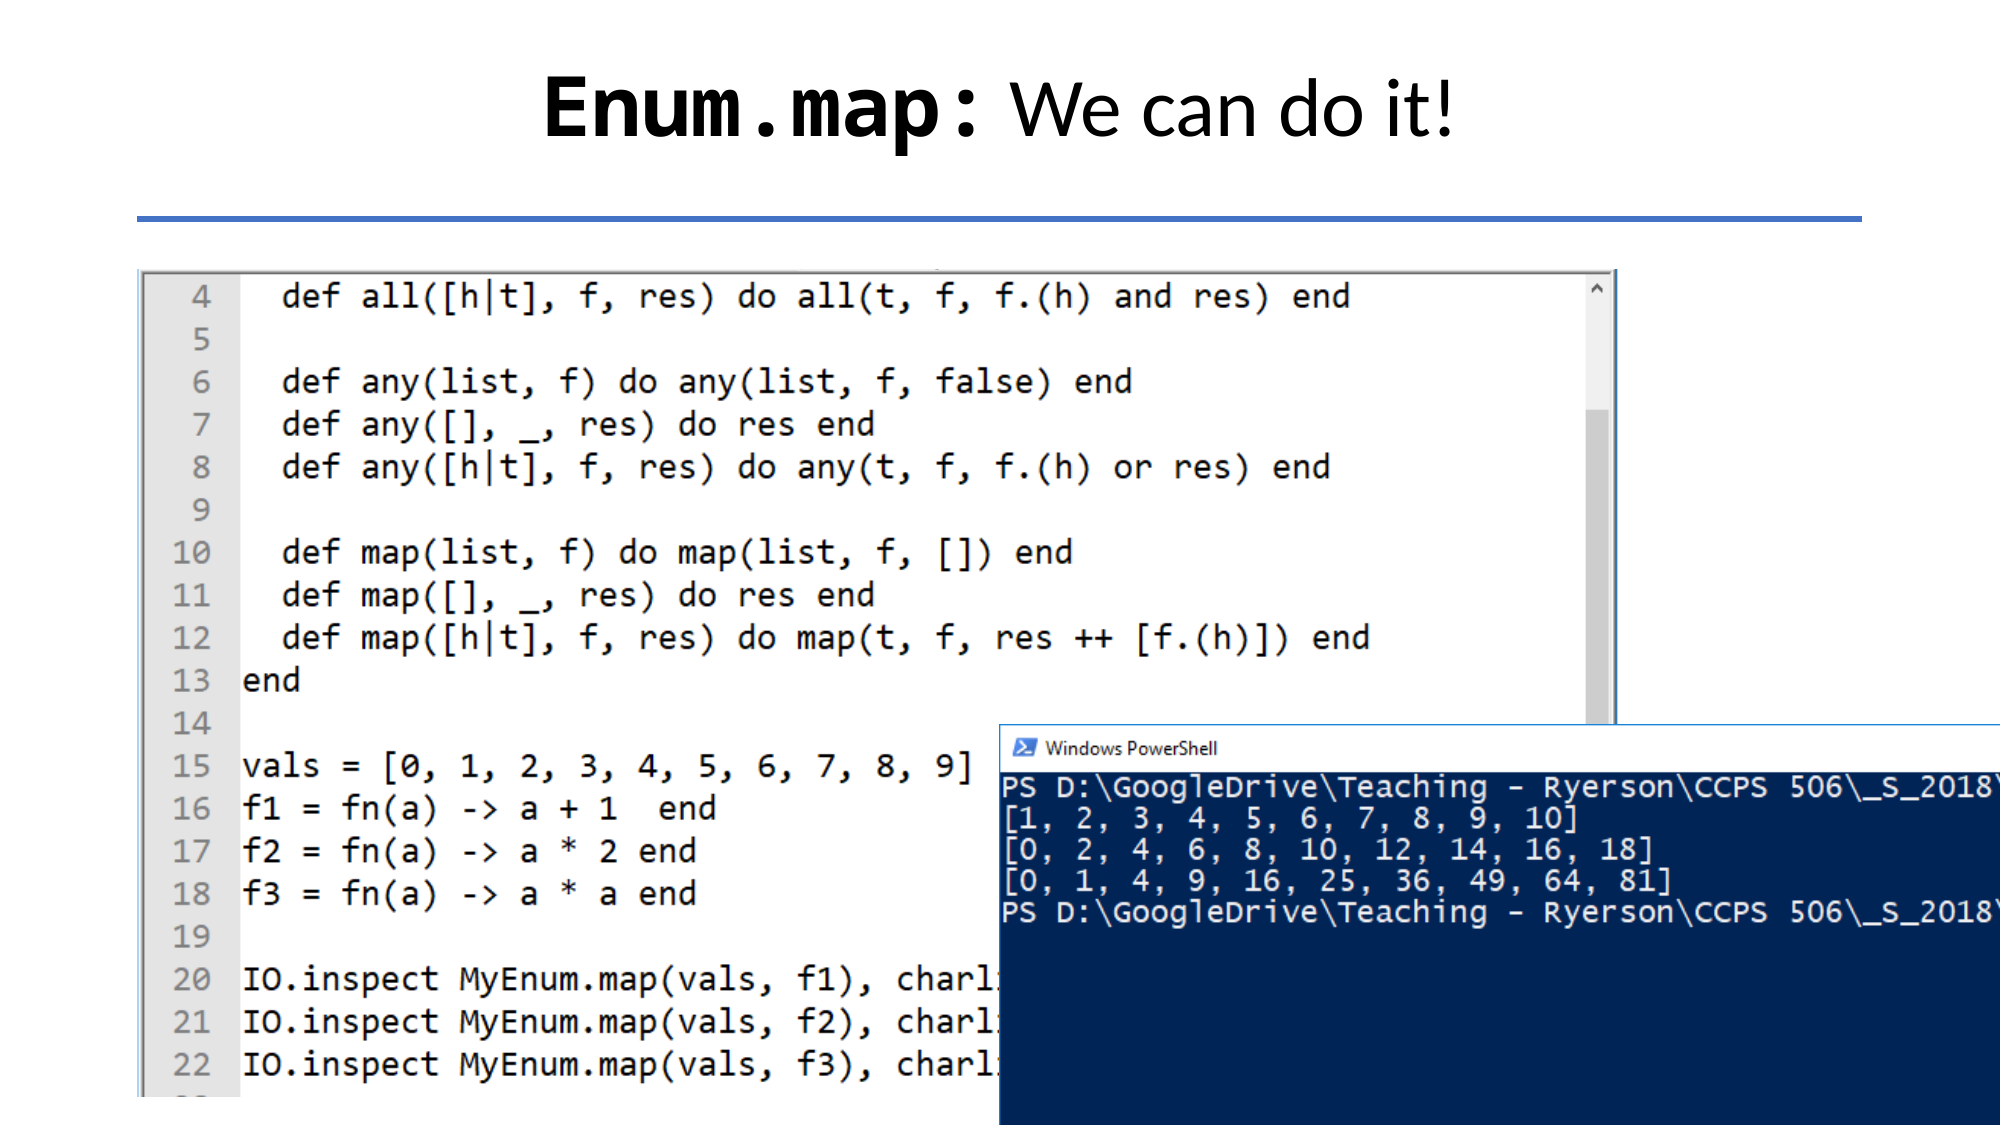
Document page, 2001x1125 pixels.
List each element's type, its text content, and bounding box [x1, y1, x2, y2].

text_box Enum.map: We can do it! [137, 1, 1863, 218]
picture [137, 269, 2000, 1125]
